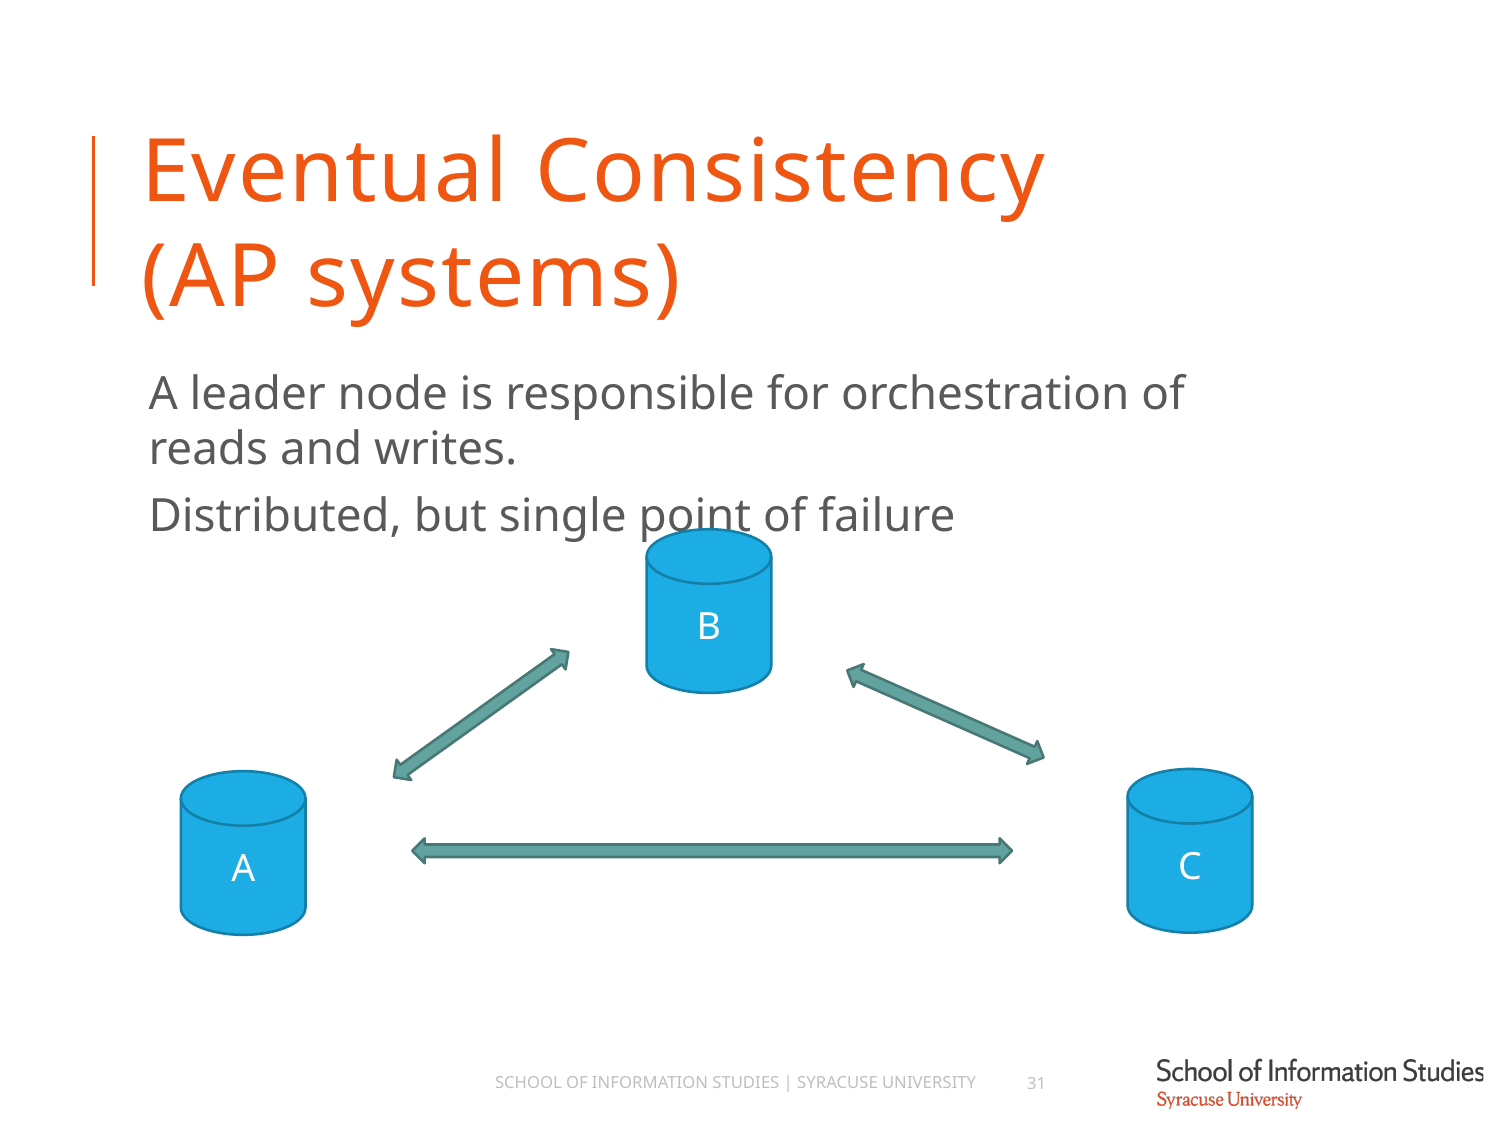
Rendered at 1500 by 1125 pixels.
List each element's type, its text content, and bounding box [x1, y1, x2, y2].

title Eventual Consistency (AP systems) [126, 96, 1322, 342]
footer School of Information Studies | Syracuse University [283, 1061, 993, 1106]
text_box A [179, 769, 307, 937]
text_box [845, 662, 1045, 766]
text_box B [645, 527, 773, 695]
text_box [392, 647, 570, 782]
list A leader node is responsible for orchestration of reads and writes. Distributed, but single point of failure [126, 355, 1322, 495]
text_box C [1126, 767, 1254, 934]
slide_number 31 [1012, 1061, 1149, 1107]
text_box [411, 837, 1013, 865]
